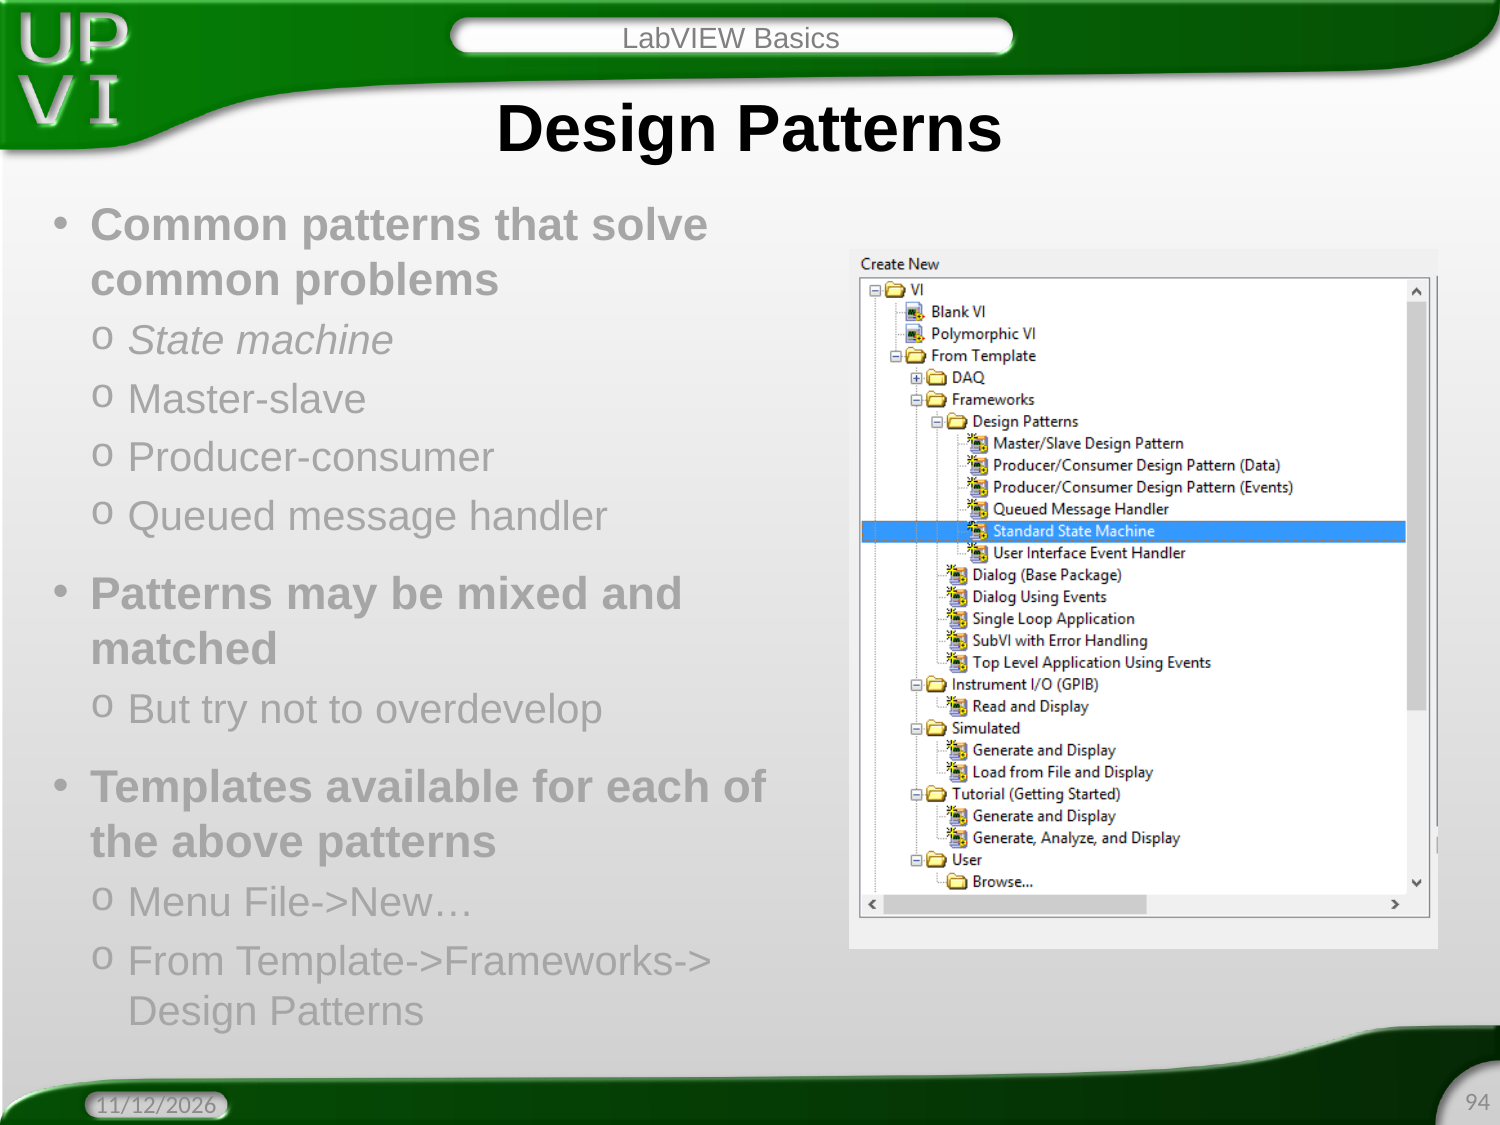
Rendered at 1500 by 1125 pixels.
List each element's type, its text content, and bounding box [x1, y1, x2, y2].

list Common patterns that solve common problems State machine Master-slave Producer-consumer Queued message handler Patterns may be mixed and matched But try not to overdevelop Templates available for each of the above patterns Menu File->New… From Template->Frameworks-> Design Patterns [37, 187, 863, 1063]
footer LabVIEW Basics [450, 6, 1013, 67]
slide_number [75, 1073, 238, 1125]
picture [0, 0, 1500, 1125]
slide_number 94 [1155, 1069, 1500, 1125]
title Design Patterns [75, 75, 1425, 175]
